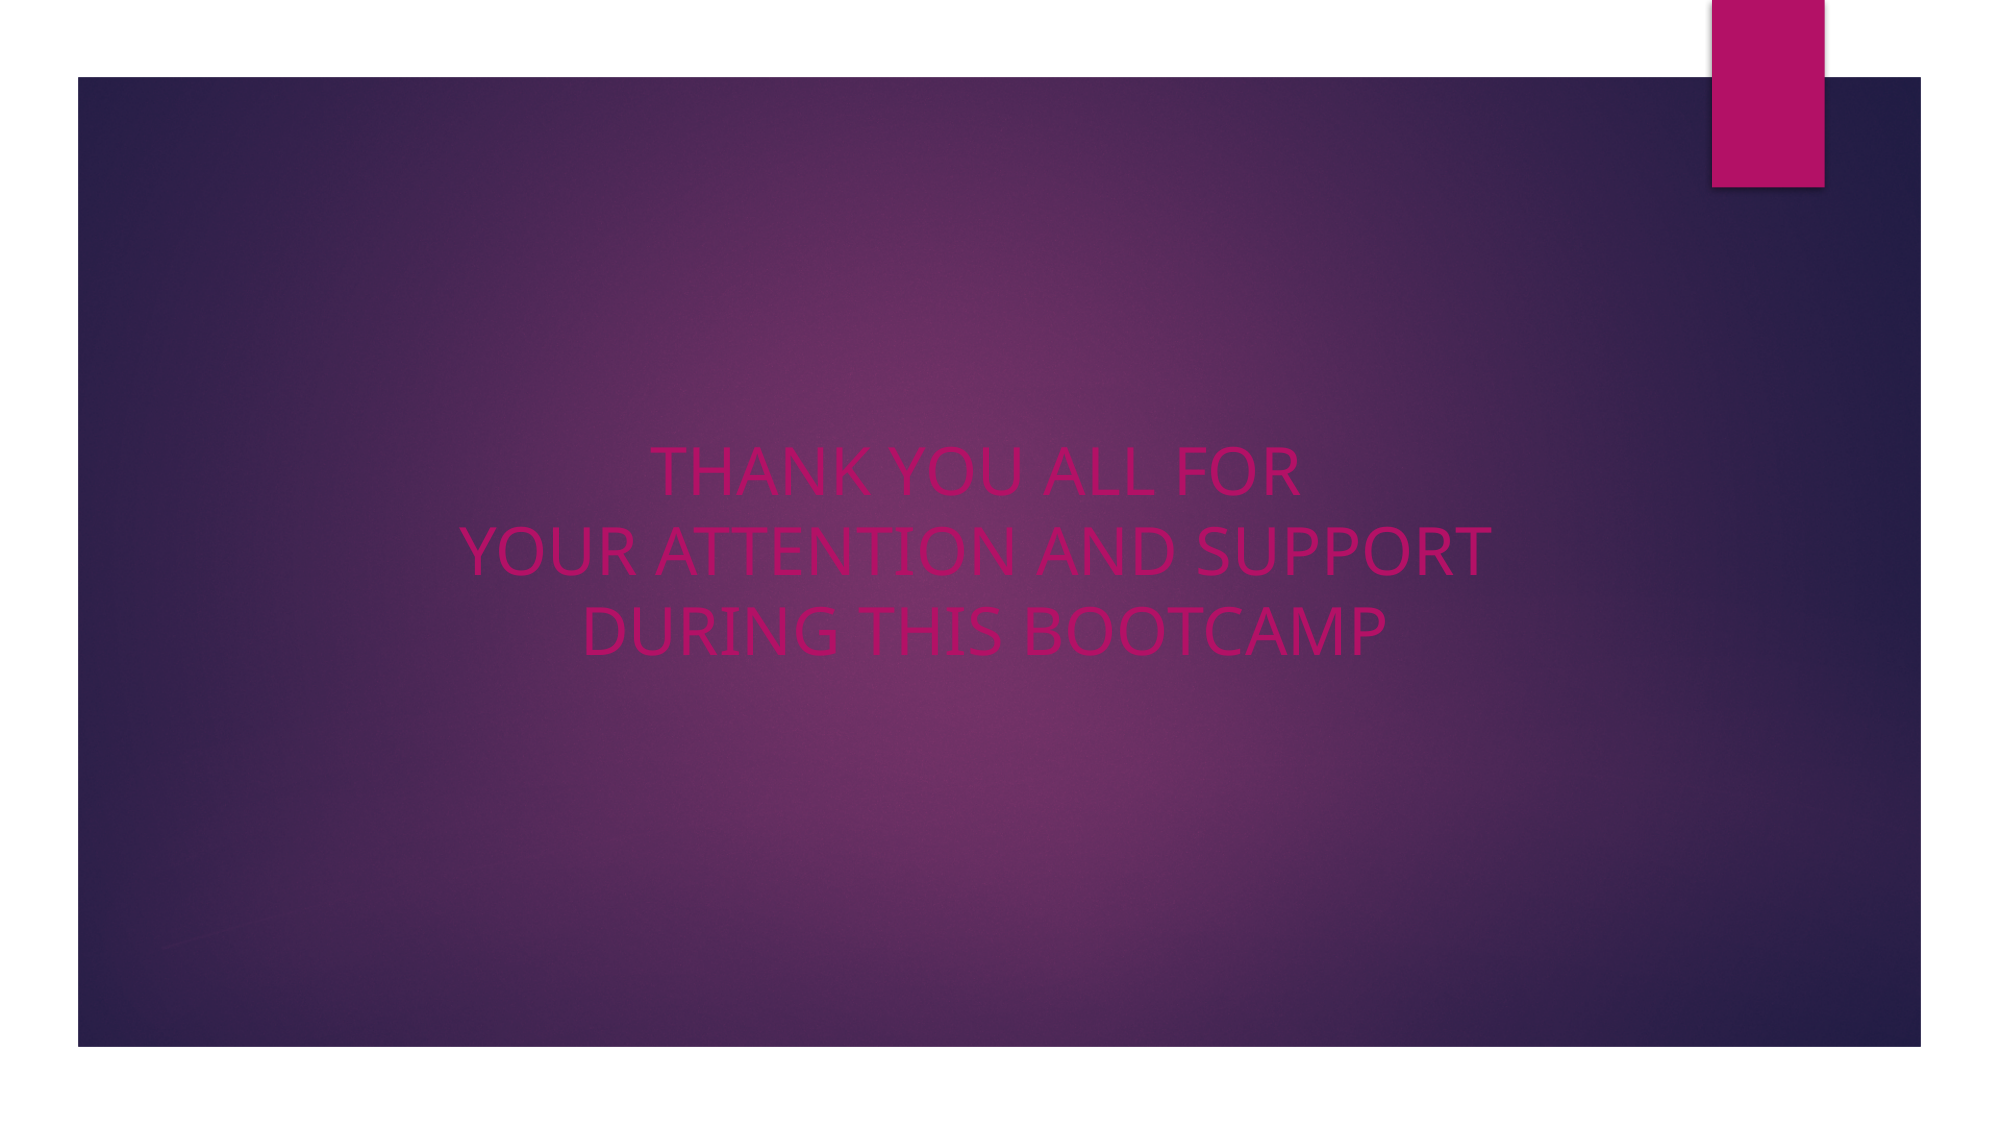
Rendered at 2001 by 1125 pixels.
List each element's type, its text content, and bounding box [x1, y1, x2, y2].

text_box THANK YOU ALL FOR YOUR ATTENTION AND SUPPORT DURING THIS BOOTCAMP [444, 421, 1526, 677]
